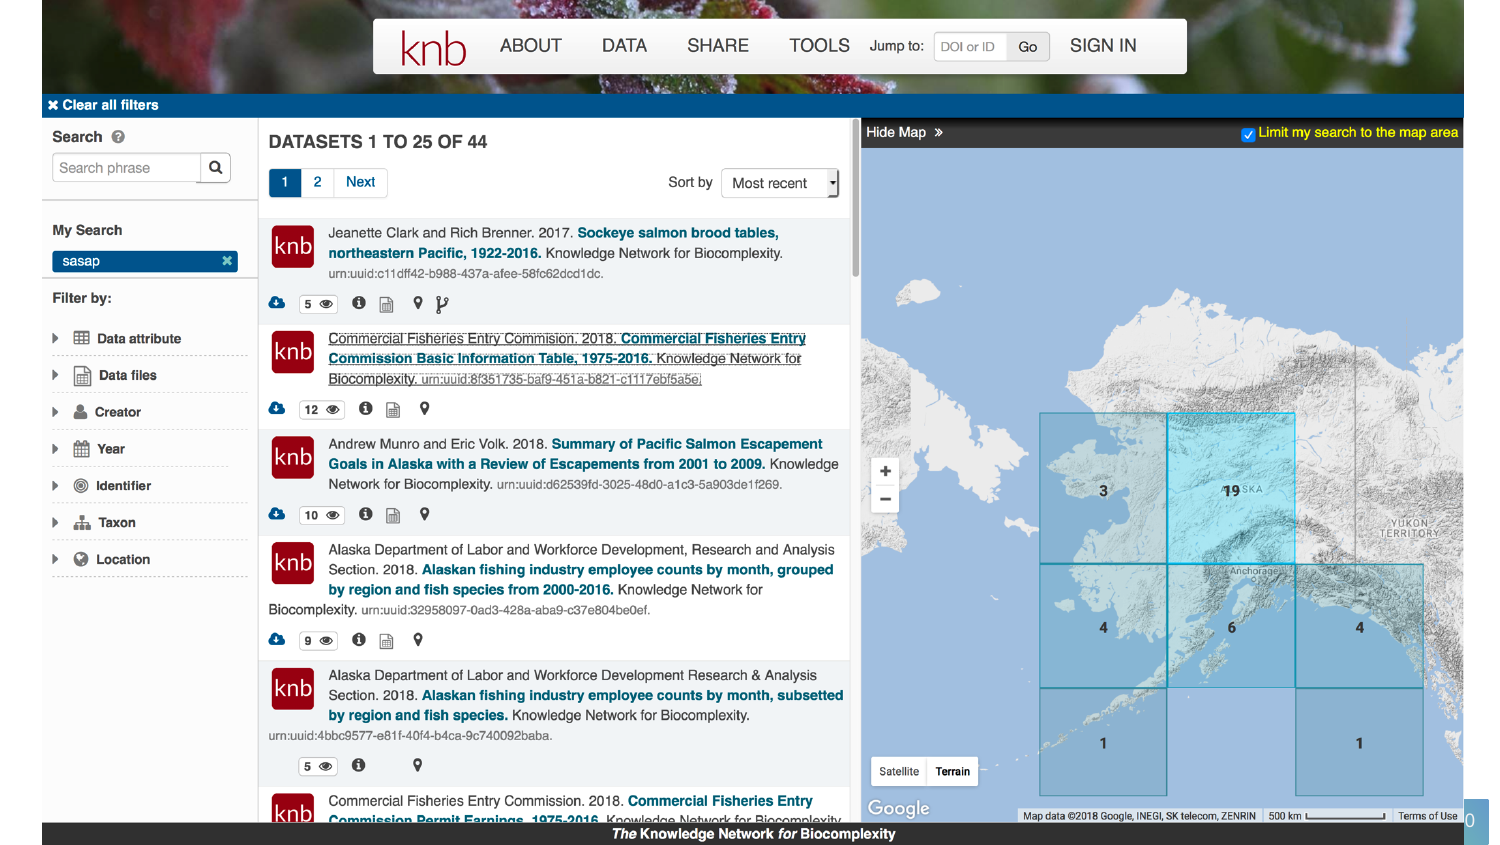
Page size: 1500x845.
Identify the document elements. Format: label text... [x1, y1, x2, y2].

slide_number 10 [1470, 807, 1478, 836]
picture [41, 0, 1464, 845]
